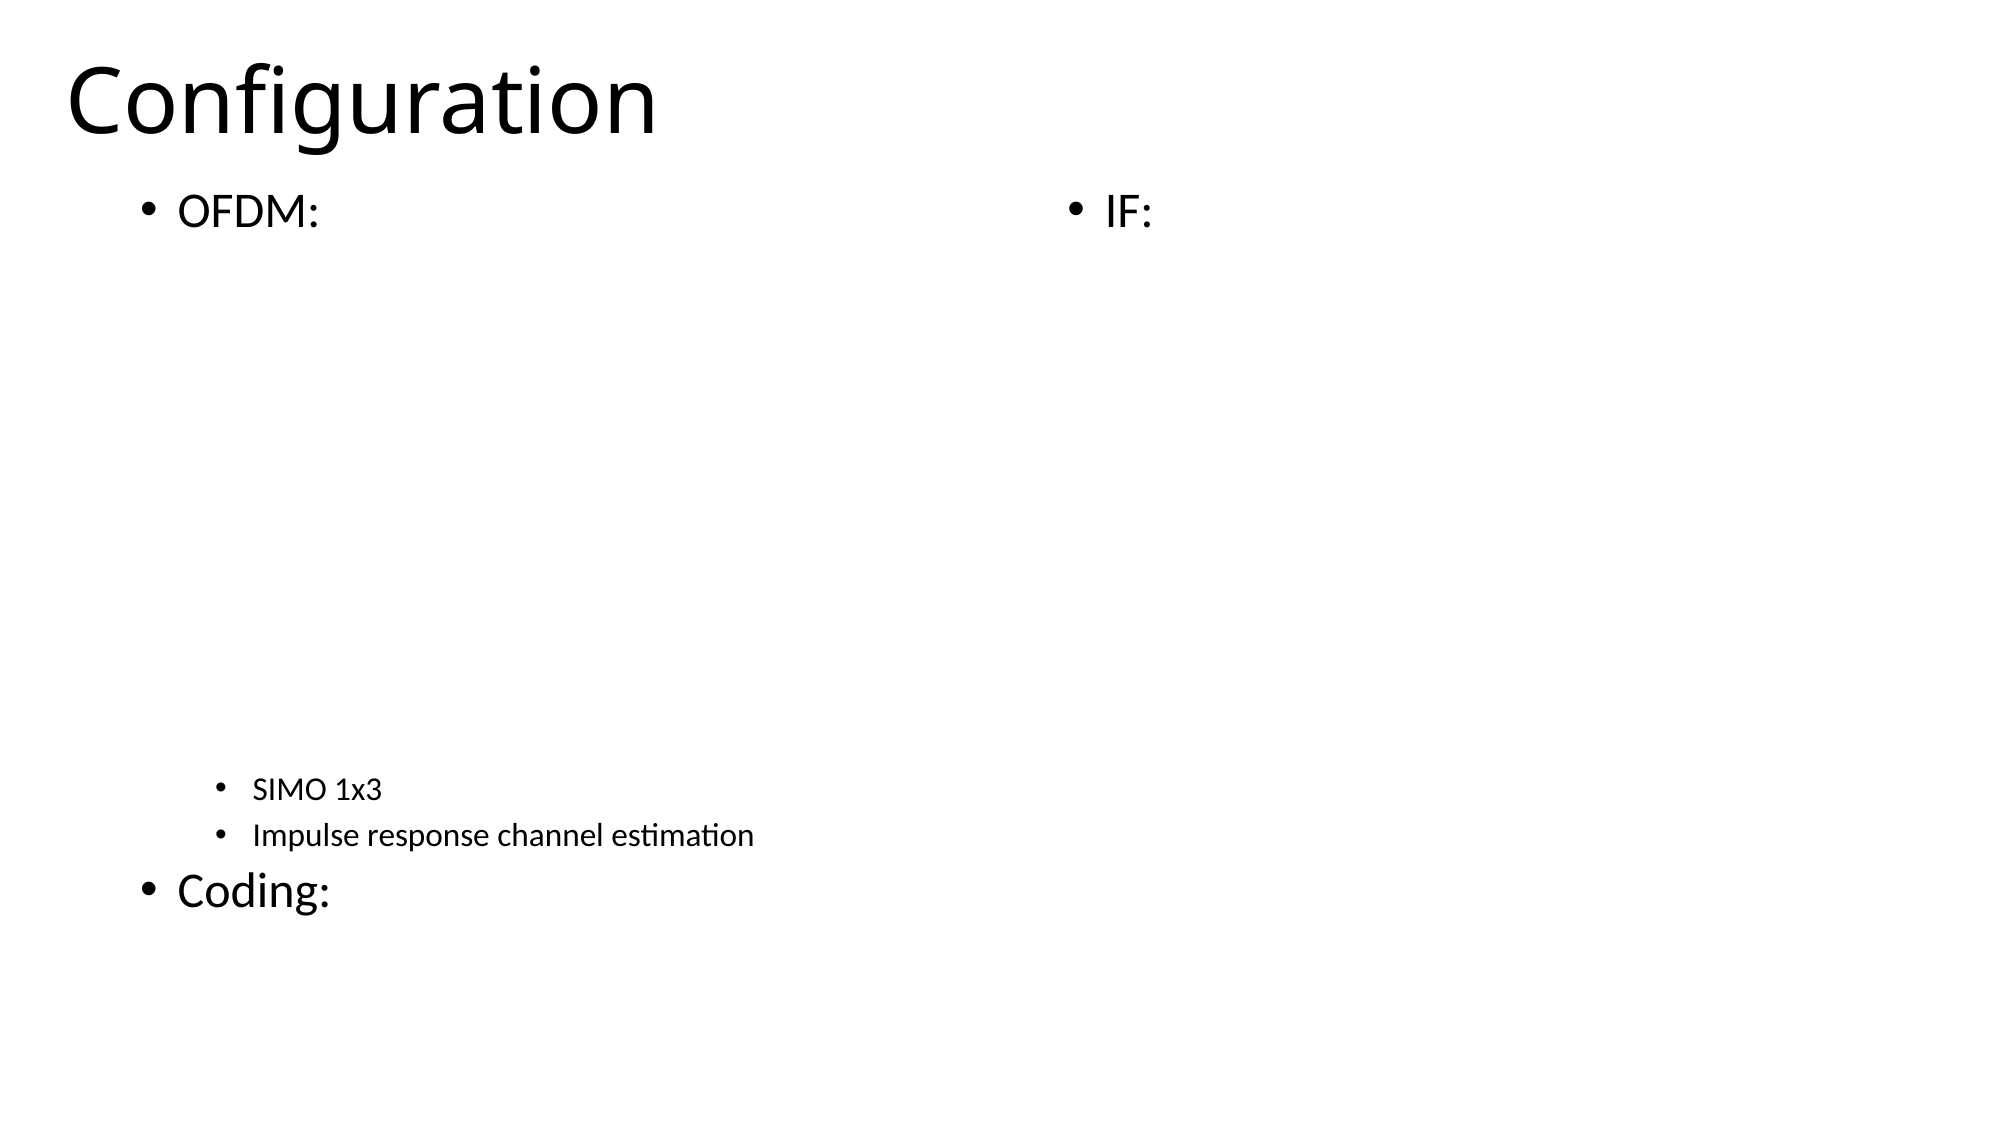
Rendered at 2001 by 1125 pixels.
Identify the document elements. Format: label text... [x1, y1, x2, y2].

title Configuration [50, 30, 1946, 177]
